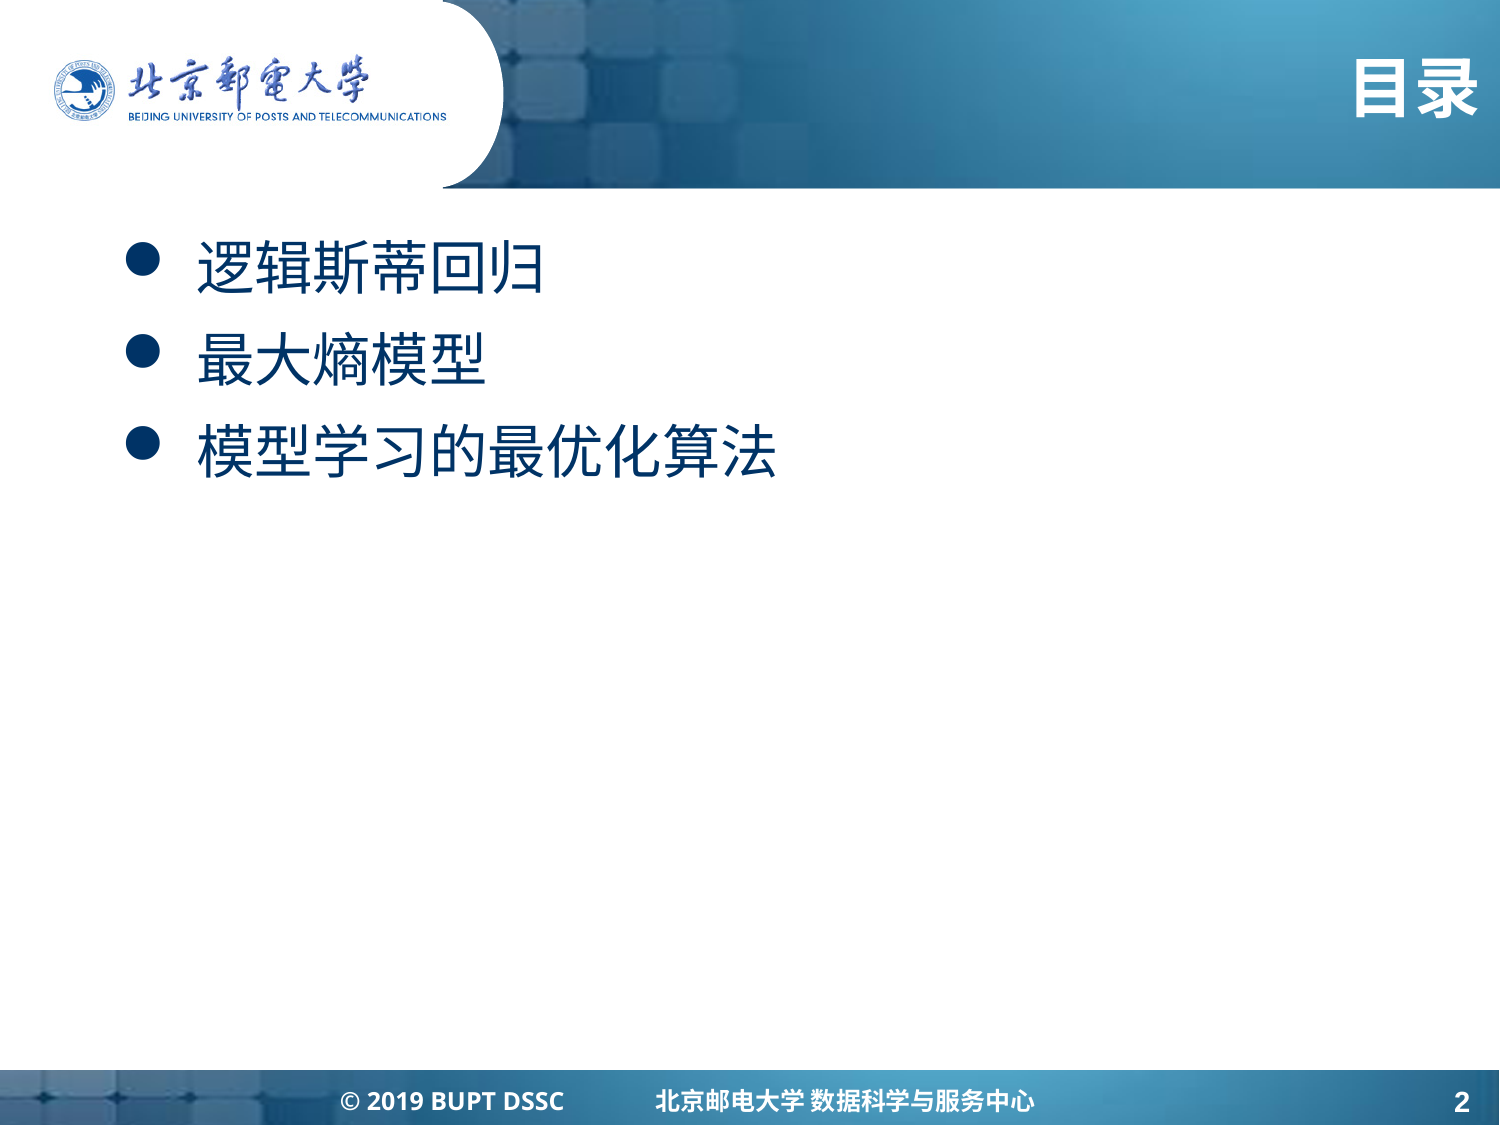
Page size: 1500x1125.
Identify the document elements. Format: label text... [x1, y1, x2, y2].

title 目录 [426, 19, 1499, 170]
list 逻辑斯蒂回归 最大熵模型 模型学习的最优化算法 [105, 230, 1476, 1029]
footer © 2019 BUPT DSSC 北京邮电大学 数据科学与服务中心 [324, 1076, 1129, 1125]
picture [442, 0, 1500, 189]
picture [47, 42, 426, 129]
picture [0, 1070, 1499, 1125]
